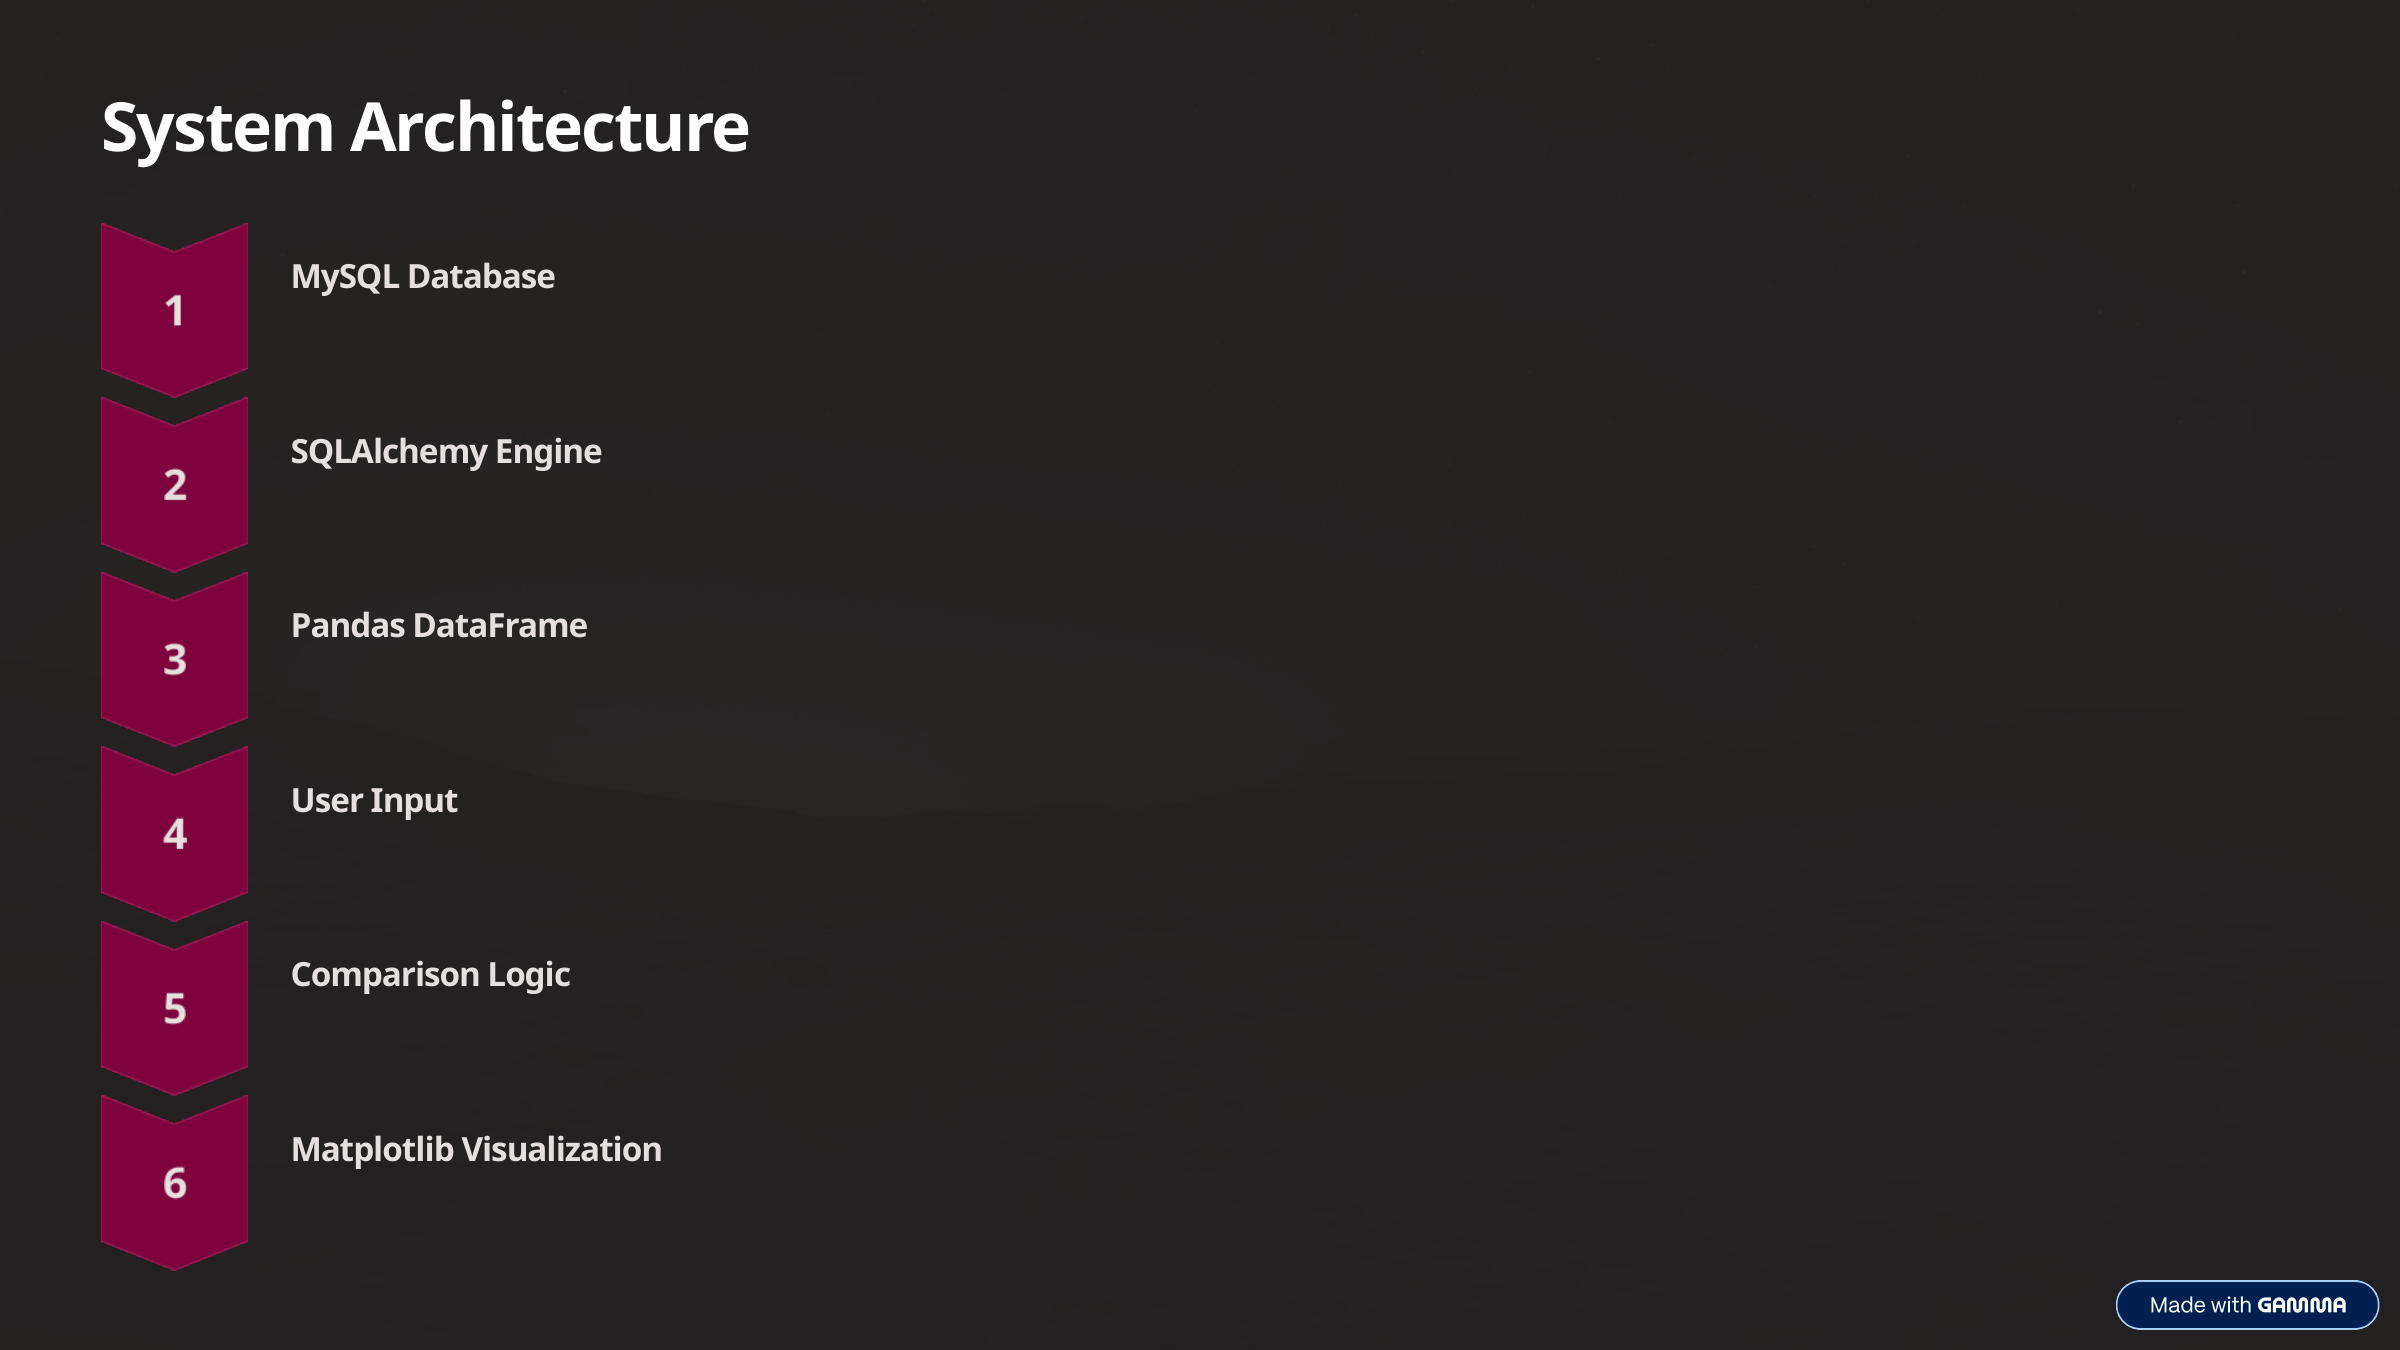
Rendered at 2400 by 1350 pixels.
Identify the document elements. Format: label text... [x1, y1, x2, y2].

text_box User Input [290, 775, 633, 819]
picture [101, 223, 248, 1271]
picture [2106, 1271, 2389, 1339]
text_box Comparison Logic [290, 950, 633, 994]
text_box SQLAlchemy Engine [290, 427, 633, 470]
text_box MySQL Database [290, 252, 633, 296]
text_box Pandas DataFrame [290, 601, 633, 645]
text_box Matplotlib Visualization [290, 1124, 640, 1168]
text_box System Architecture [101, 79, 786, 166]
